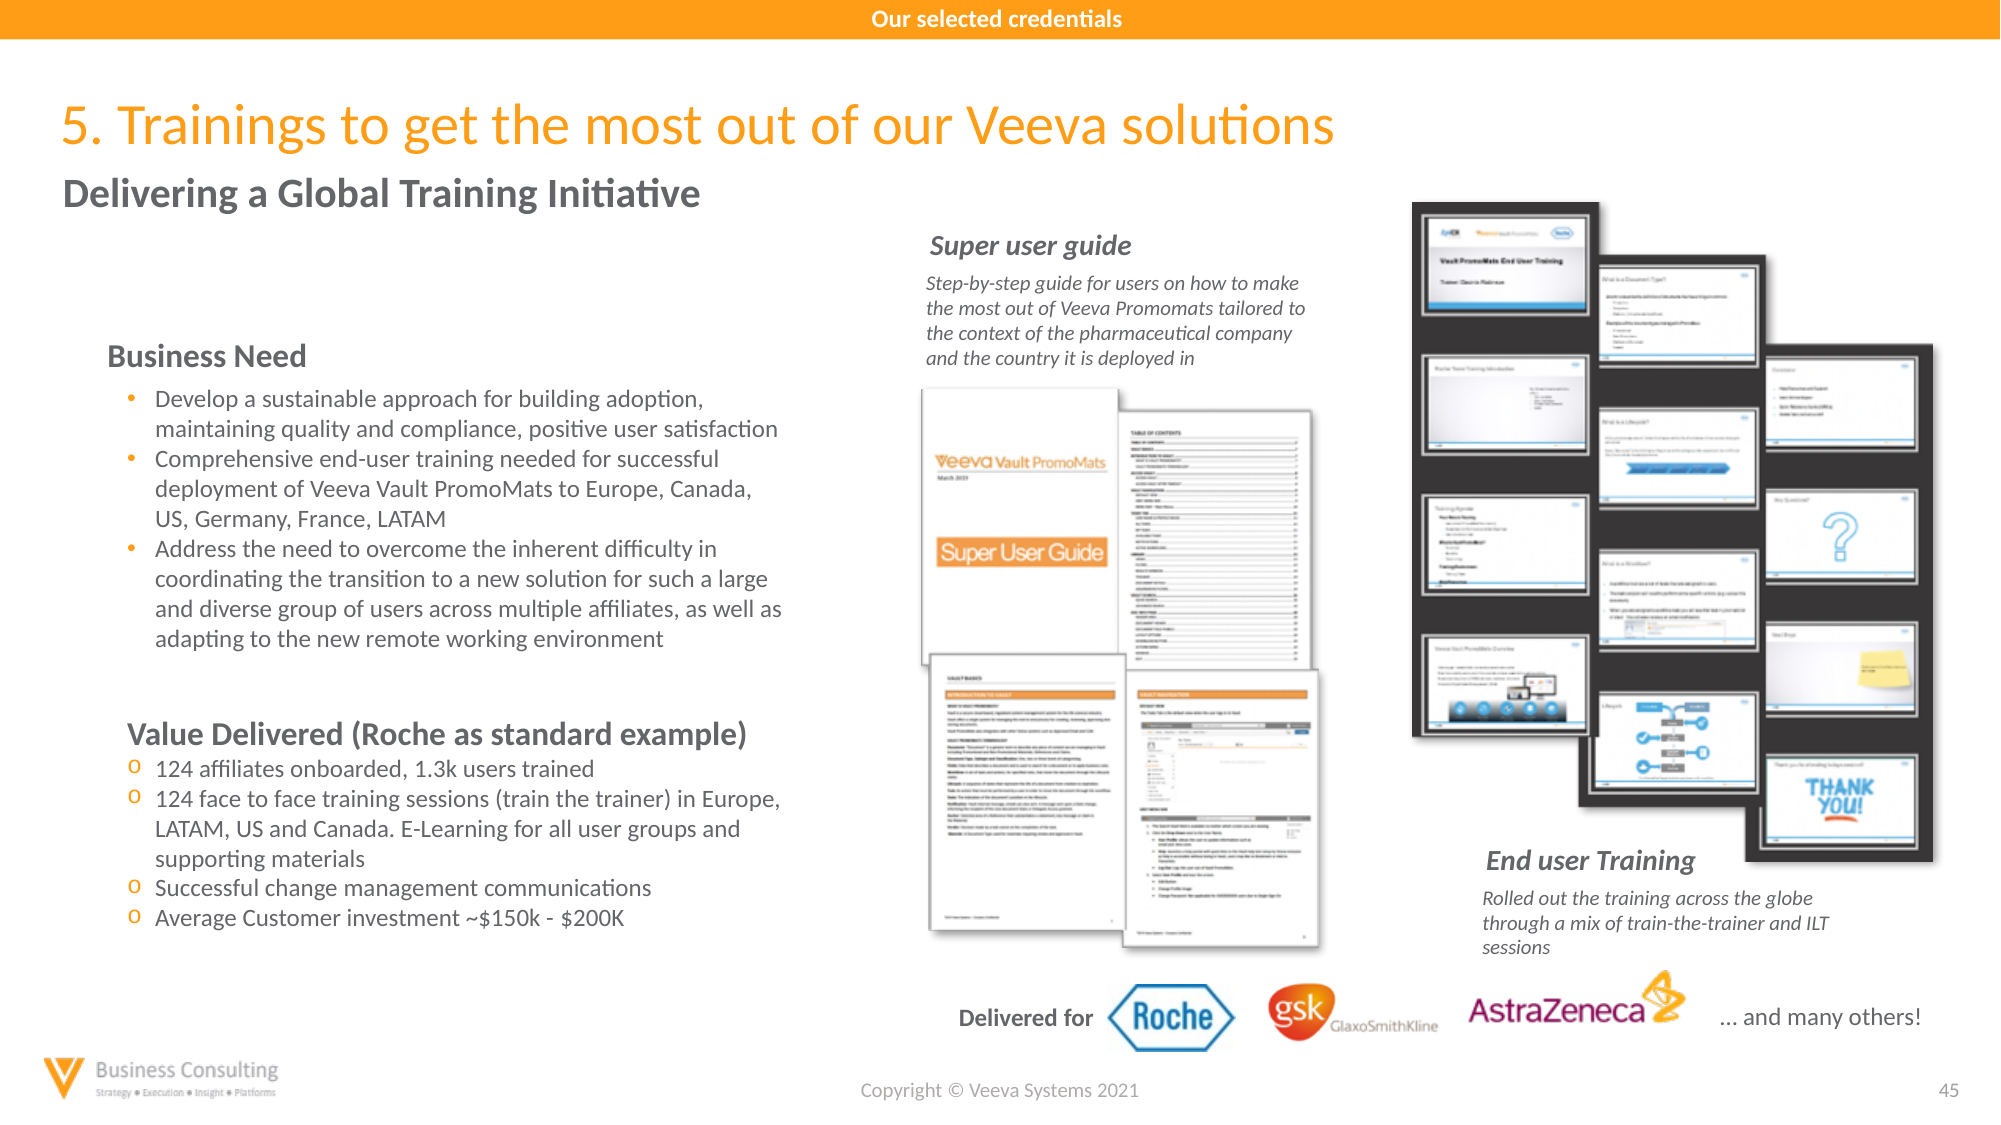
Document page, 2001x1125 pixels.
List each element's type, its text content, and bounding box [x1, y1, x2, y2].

picture [1466, 969, 1690, 1024]
picture [1107, 984, 1236, 1052]
picture [921, 389, 1455, 1089]
text_box Step-by-step guide for users on how to make the most out of Veeva Promomats tailored to the context of the pharmaceutical company and the country it is deployed in [911, 262, 1335, 350]
title 5. Trainings to get the most out of our Veeva solutions [45, 40, 1955, 221]
text_box … and many others! [1705, 999, 1938, 1039]
text_box End user Training [1471, 862, 1899, 884]
text_box Rolled out the training across the globe through a mix of train-the-trainer and ILT sessions [1467, 876, 1891, 965]
text_box Delivered for [944, 999, 1107, 1039]
picture [1412, 202, 1933, 862]
text_box Super user guide [915, 224, 1343, 270]
text_box Delivering a Global Training Initiative [47, 167, 717, 223]
text_box Business Need Develop a sustainable approach for building adoption, maintaining quality and compliance, positive user satisfaction Comprehensive end-user training needed for successful deployment of Veeva Vault PromoMats to Europe, Canada, US, Germany, France, LATAM Address the need to overcome the inherent difficulty in coordinating the transition to a new solution for such a large and diverse group of users across multiple affiliates, as well as adapting to the new remote working environment Value Delivered (Roche as standard example) 124 affiliates onboarded, 1.3k users trained 124 face to face training sessions (train the trainer) in Europe, LATAM, US and Canada. E-Learning for all user groups and supporting materials Successful change management communications Average Customer investment ~$150k - $200K [107, 334, 811, 962]
text_box Our selected credentials [0, 0, 2000, 40]
